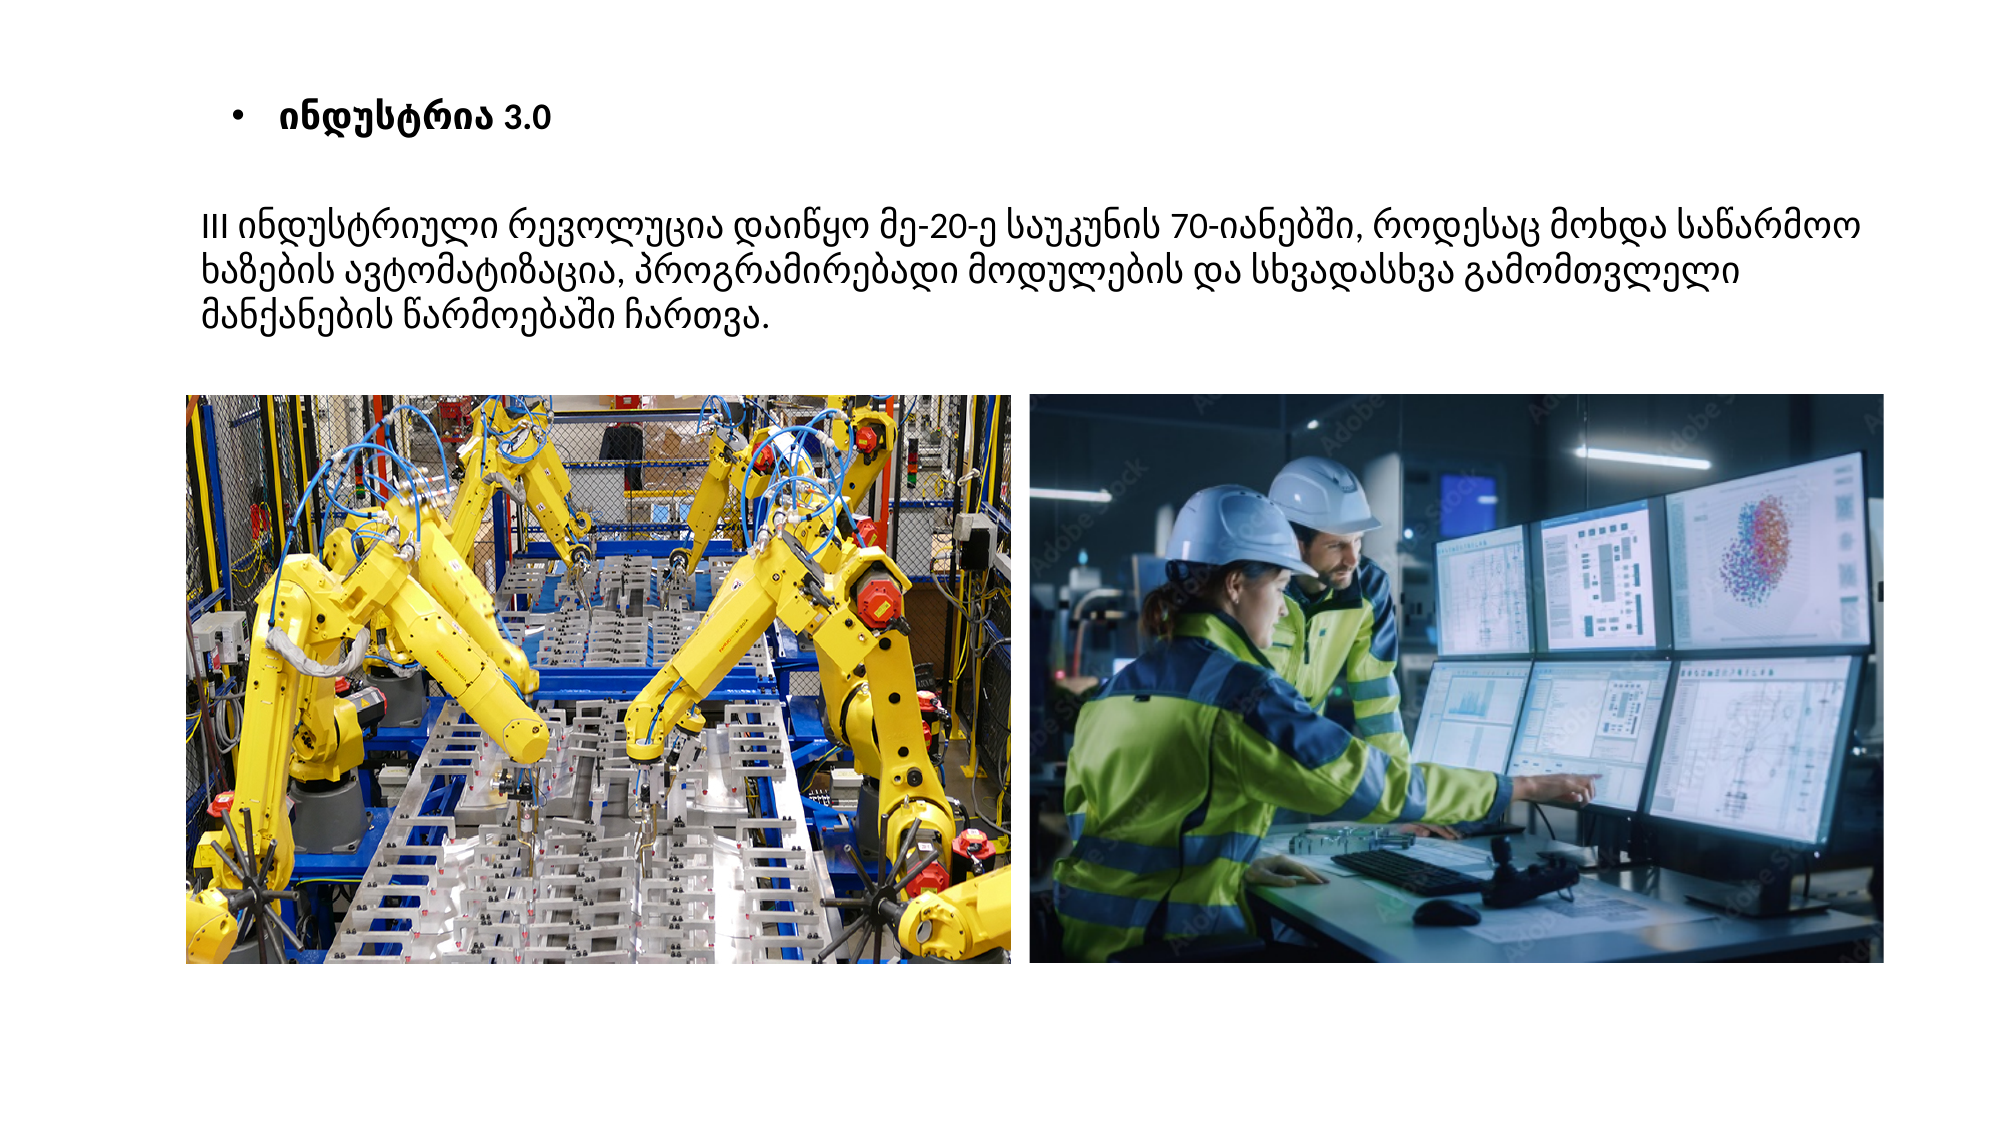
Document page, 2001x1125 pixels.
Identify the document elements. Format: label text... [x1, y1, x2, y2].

text_box III ინდუსტრიული რევოლუცია დაიწყო მე-20-ე საუკუნის 70-იანებში, როდესაც მოხდა საწარმოო ხაზების ავტომატიზაცია, პროგრამირებადი მოდულების და სხვადასხვა გამომთვლელი მანქანების წარმოებაში ჩართვა. [186, 194, 1955, 344]
text_box ინდუსტრია 3.0 [216, 84, 739, 145]
picture [186, 395, 1011, 964]
picture [1029, 394, 1884, 963]
